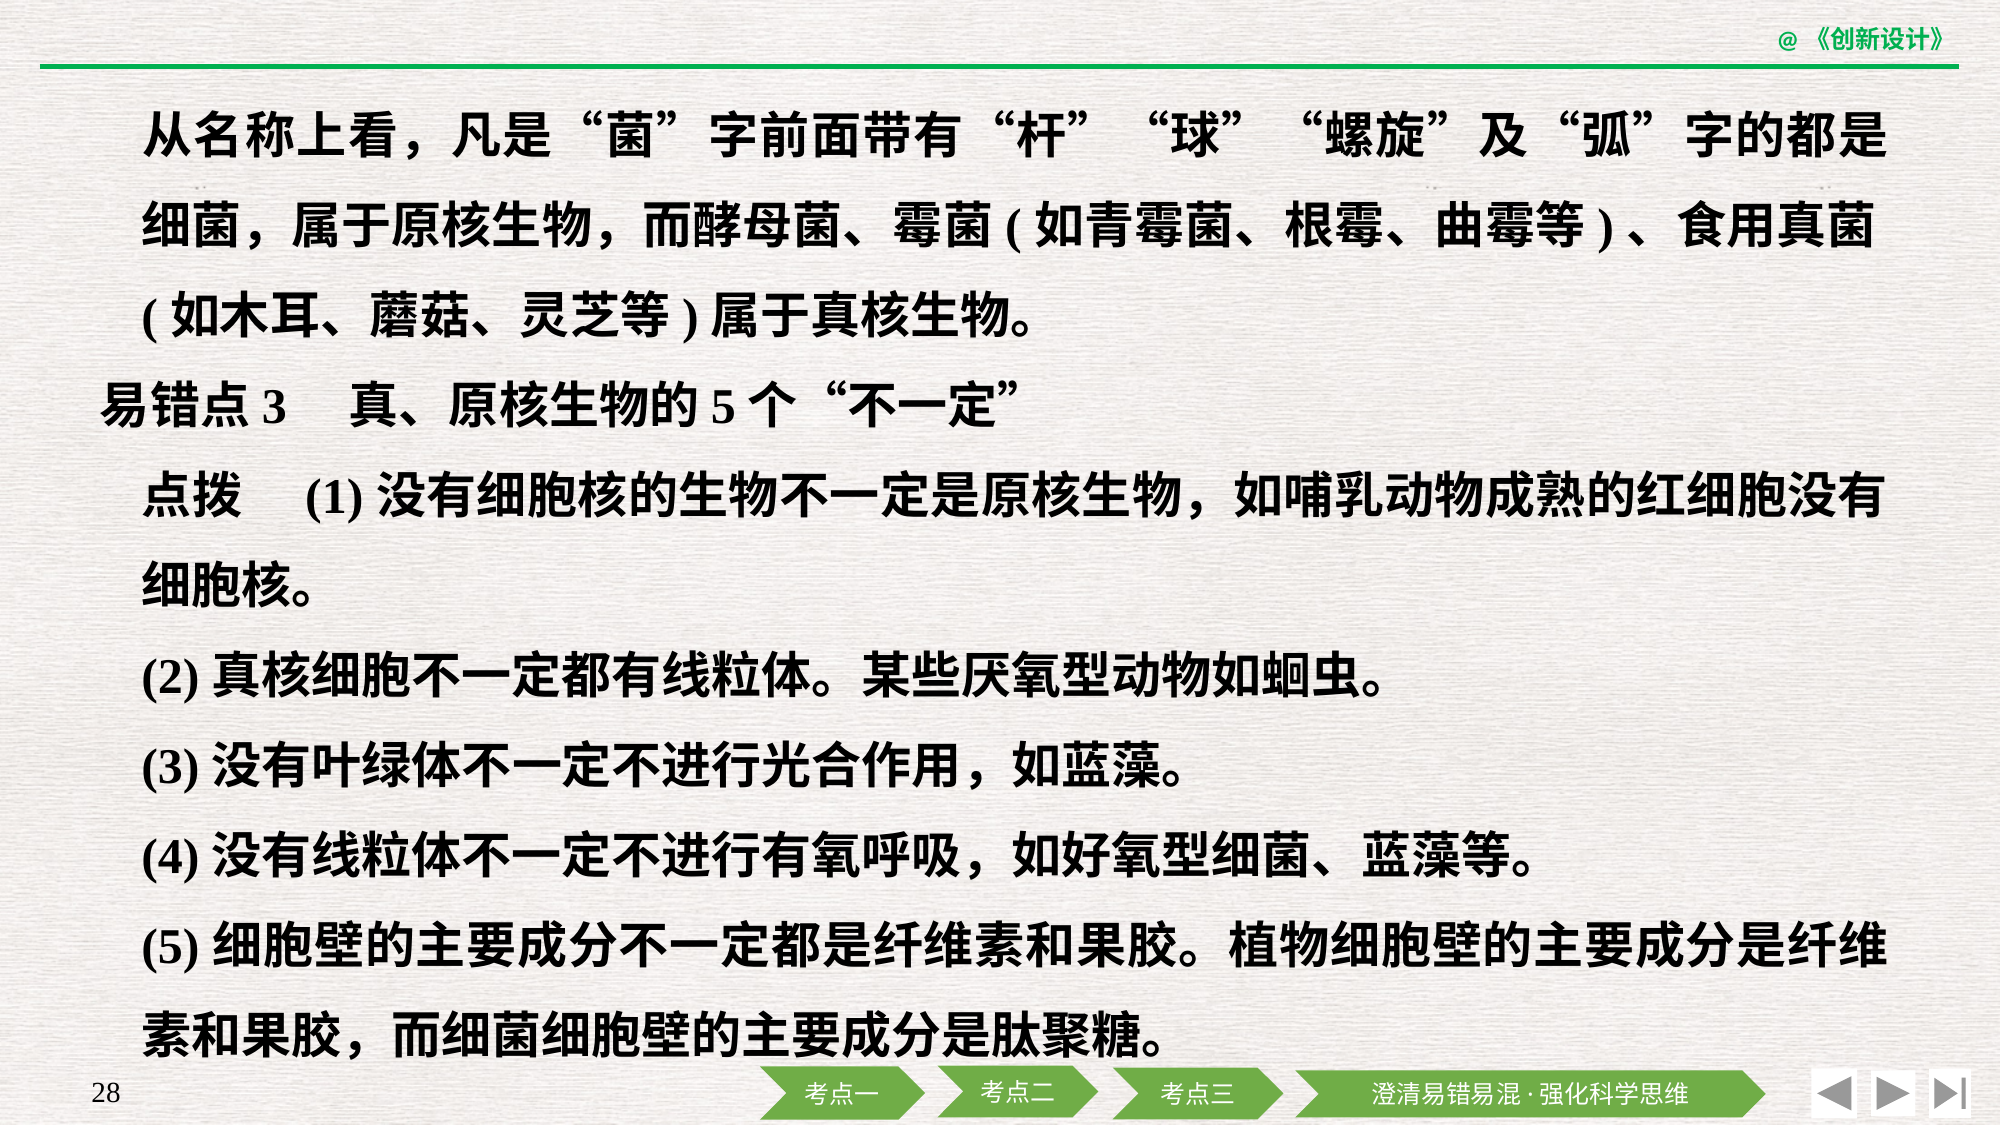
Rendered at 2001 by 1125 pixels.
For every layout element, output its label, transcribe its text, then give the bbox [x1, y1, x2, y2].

text_box 从名称上看，凡是“菌”字前面带有“杆”“球”“螺旋”及“弧”字的都是细菌，属于原核生物，而酵母菌、霉菌(如青霉菌、根霉、曲霉等)、食用真菌(如木耳、蘑菇、灵芝等)属于真核生物。 易错点3 真、原核生物的5个“不一定” 点拨 (1)没有细胞核的生物不一定是原核生物，如哺乳动物成熟的红细胞没有细胞核。 (2)真核细胞不一定都有线粒体。某些厌氧型动物如蛔虫。 (3)没有叶绿体不一定不进行光合作用，如蓝藻。 (4)没有线粒体不一定不进行有氧呼吸，如好氧型细菌、蓝藻等。 (5)细胞壁的主要成分不一定都是纤维素和果胶。植物细胞壁的主要成分是纤维素和果胶，而细菌细胞壁的主要成分是肽聚糖。 [85, 66, 1903, 1072]
picture [0, 0, 2000, 1125]
